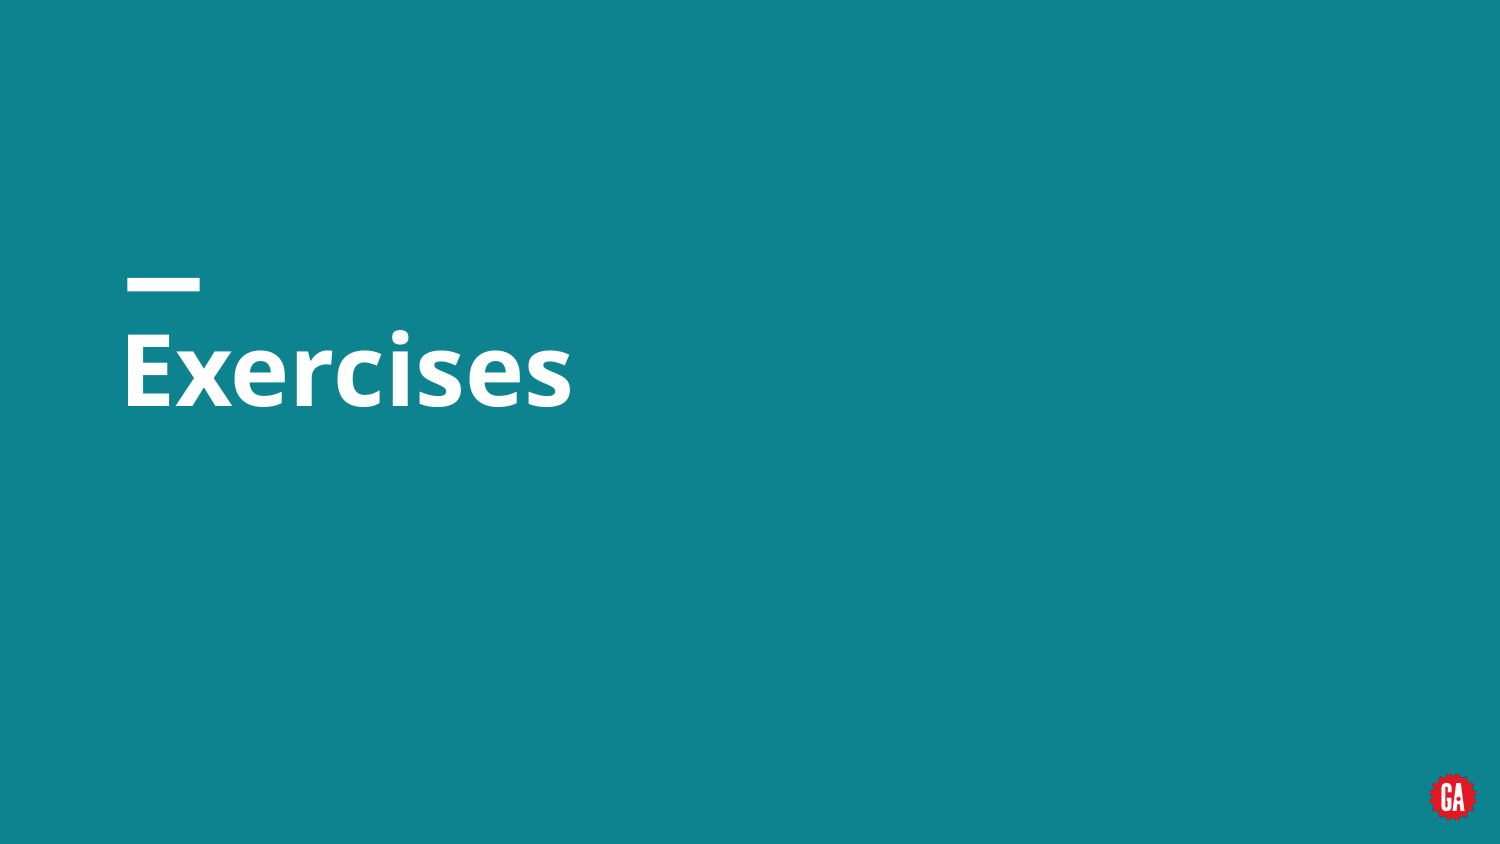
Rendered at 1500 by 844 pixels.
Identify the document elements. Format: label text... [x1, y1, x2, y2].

title Exercises [104, 291, 1091, 553]
picture [1427, 771, 1479, 823]
